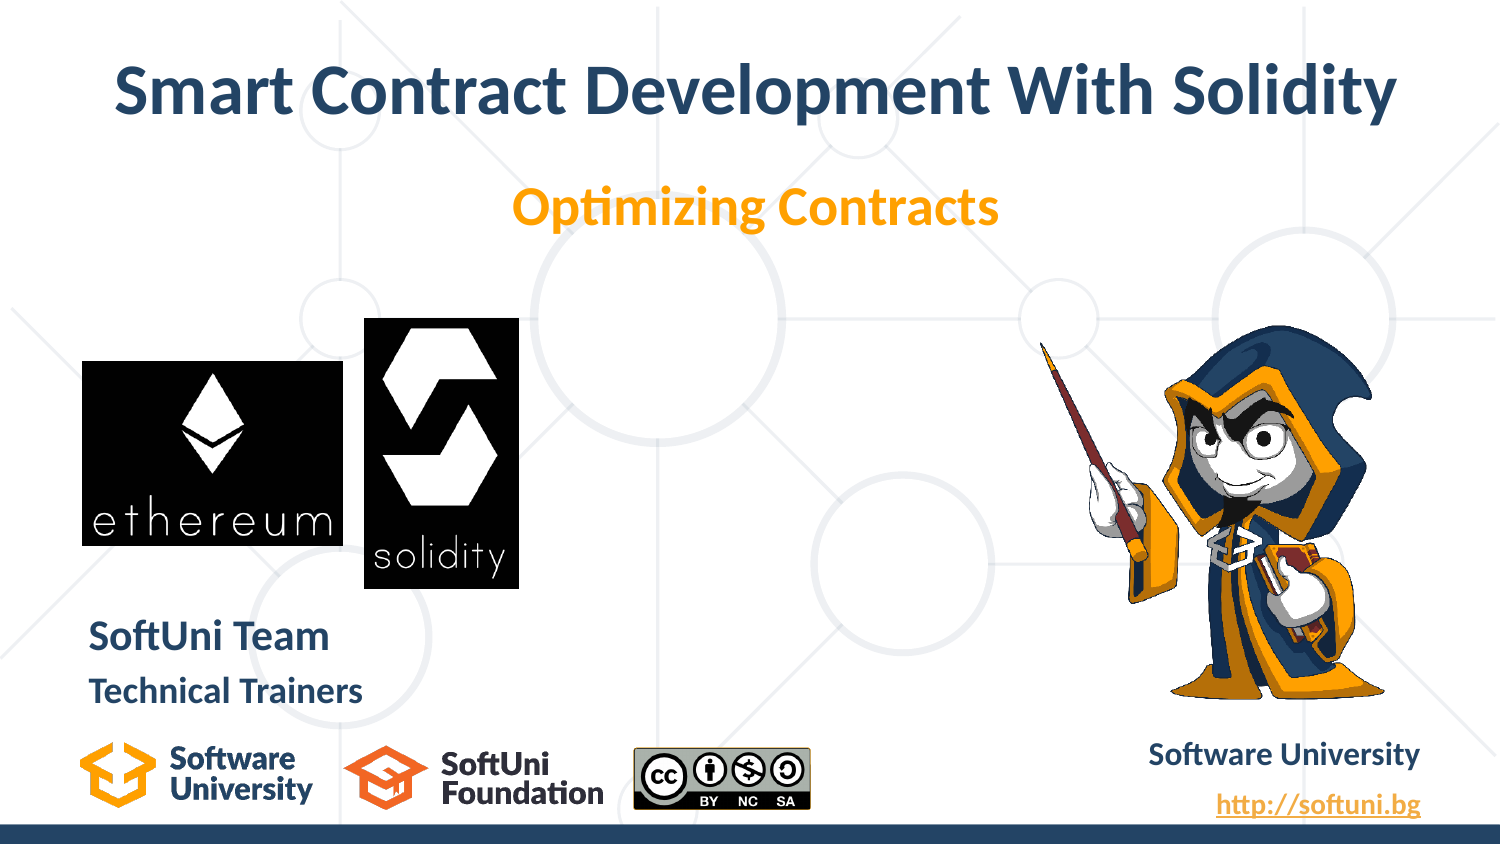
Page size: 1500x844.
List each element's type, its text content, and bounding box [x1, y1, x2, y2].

title Smart Contract Development With Solidity [82, 31, 1432, 140]
subtitle Optimizing Contracts [82, 160, 1432, 269]
picture [1027, 292, 1418, 715]
picture [343, 745, 603, 810]
picture [166, 742, 313, 808]
list Software University [1063, 725, 1427, 777]
picture [81, 360, 343, 546]
list Technical Trainers [82, 659, 446, 717]
picture [364, 317, 519, 589]
list SoftUni Team [82, 598, 446, 659]
picture [633, 748, 810, 809]
list http://softuni.bg [1063, 777, 1427, 826]
picture [80, 742, 159, 808]
